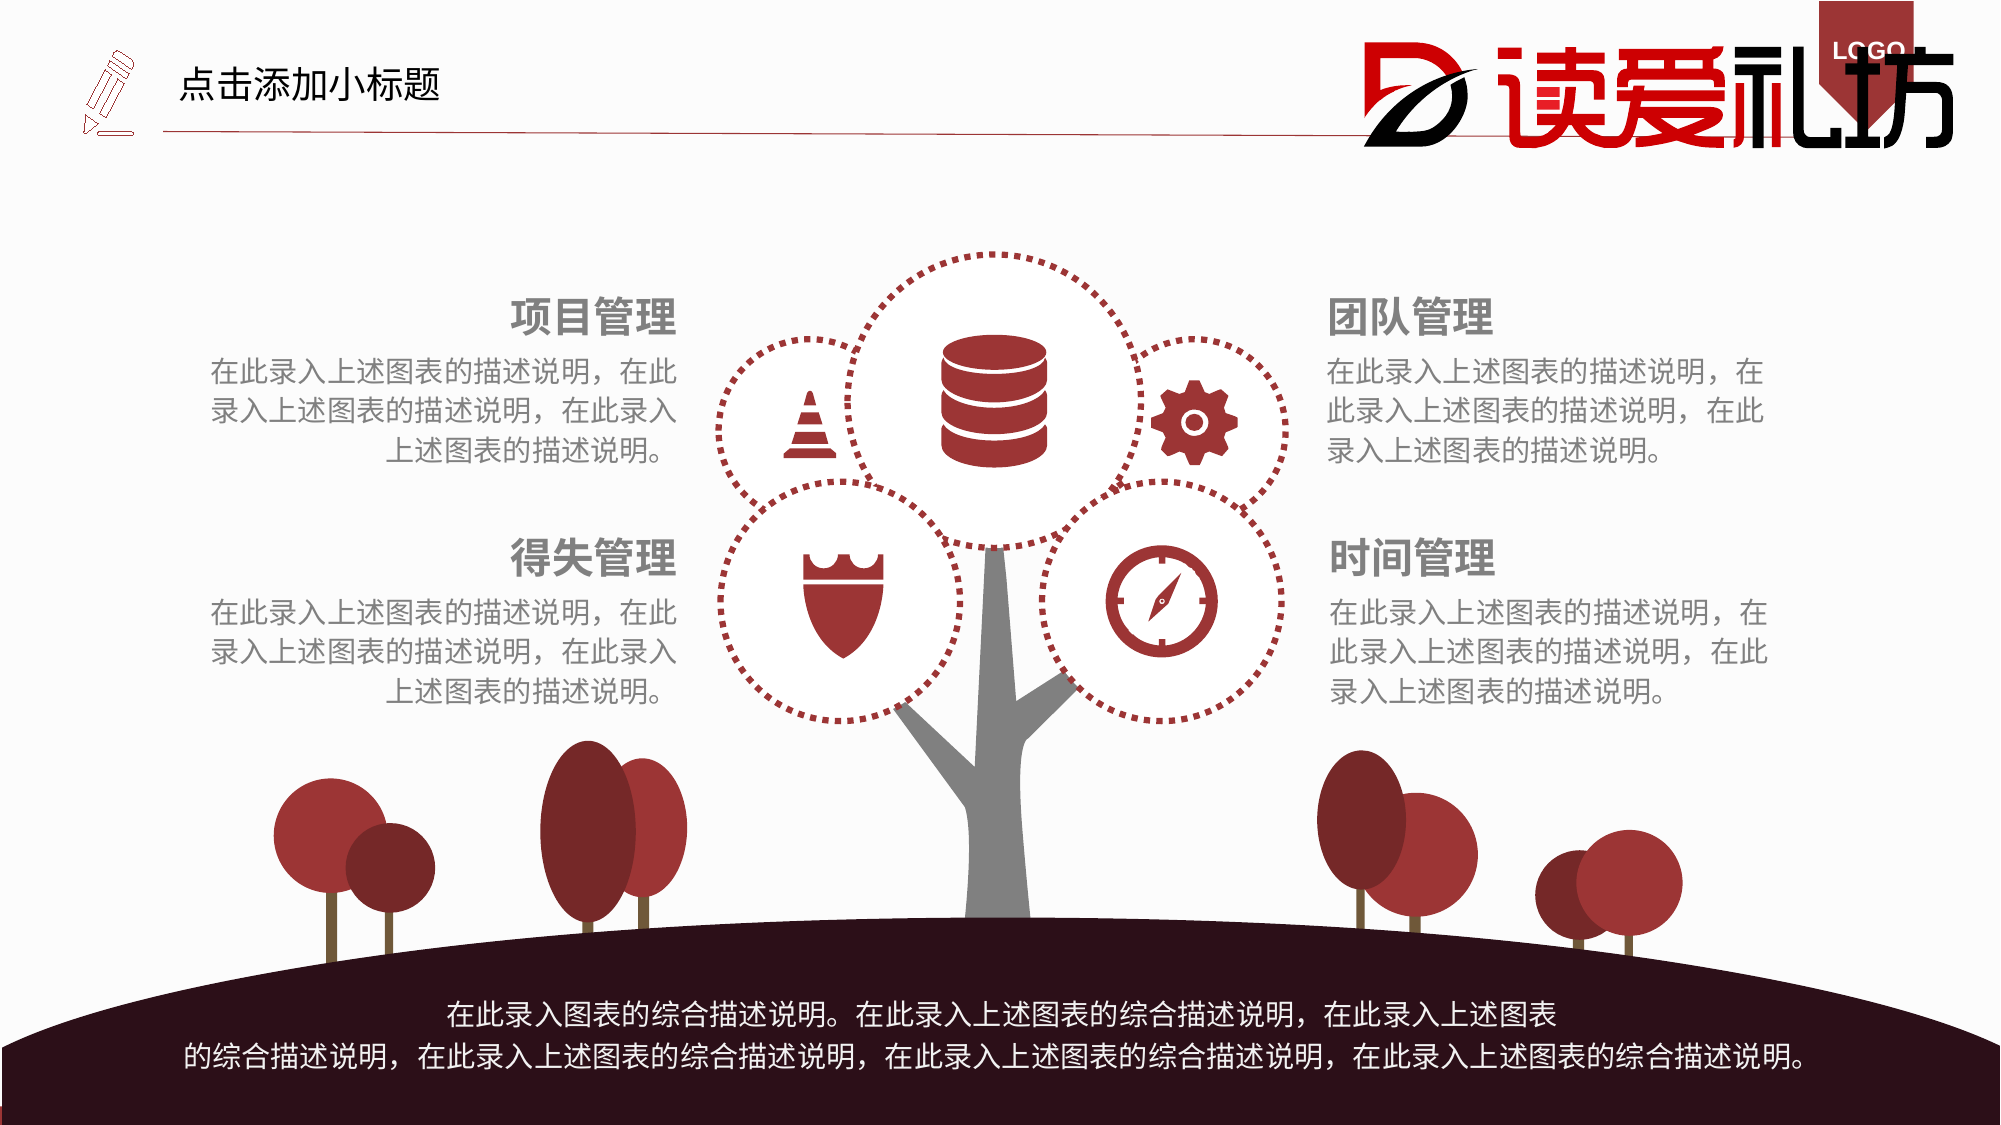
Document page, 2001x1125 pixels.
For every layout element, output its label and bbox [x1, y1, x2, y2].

text_box [1041, 481, 1282, 722]
text_box [720, 481, 960, 722]
text_box [273, 778, 436, 975]
text_box [540, 740, 688, 950]
text_box [1141, 339, 1286, 522]
text_box [1817, 0, 1915, 27]
text_box [1535, 829, 1683, 975]
text_box [1363, 42, 1954, 149]
text_box [847, 254, 1141, 548]
text_box [163, 131, 1363, 138]
text_box [1, 28, 2000, 1125]
text_box [1317, 750, 1478, 937]
text_box [718, 339, 847, 522]
